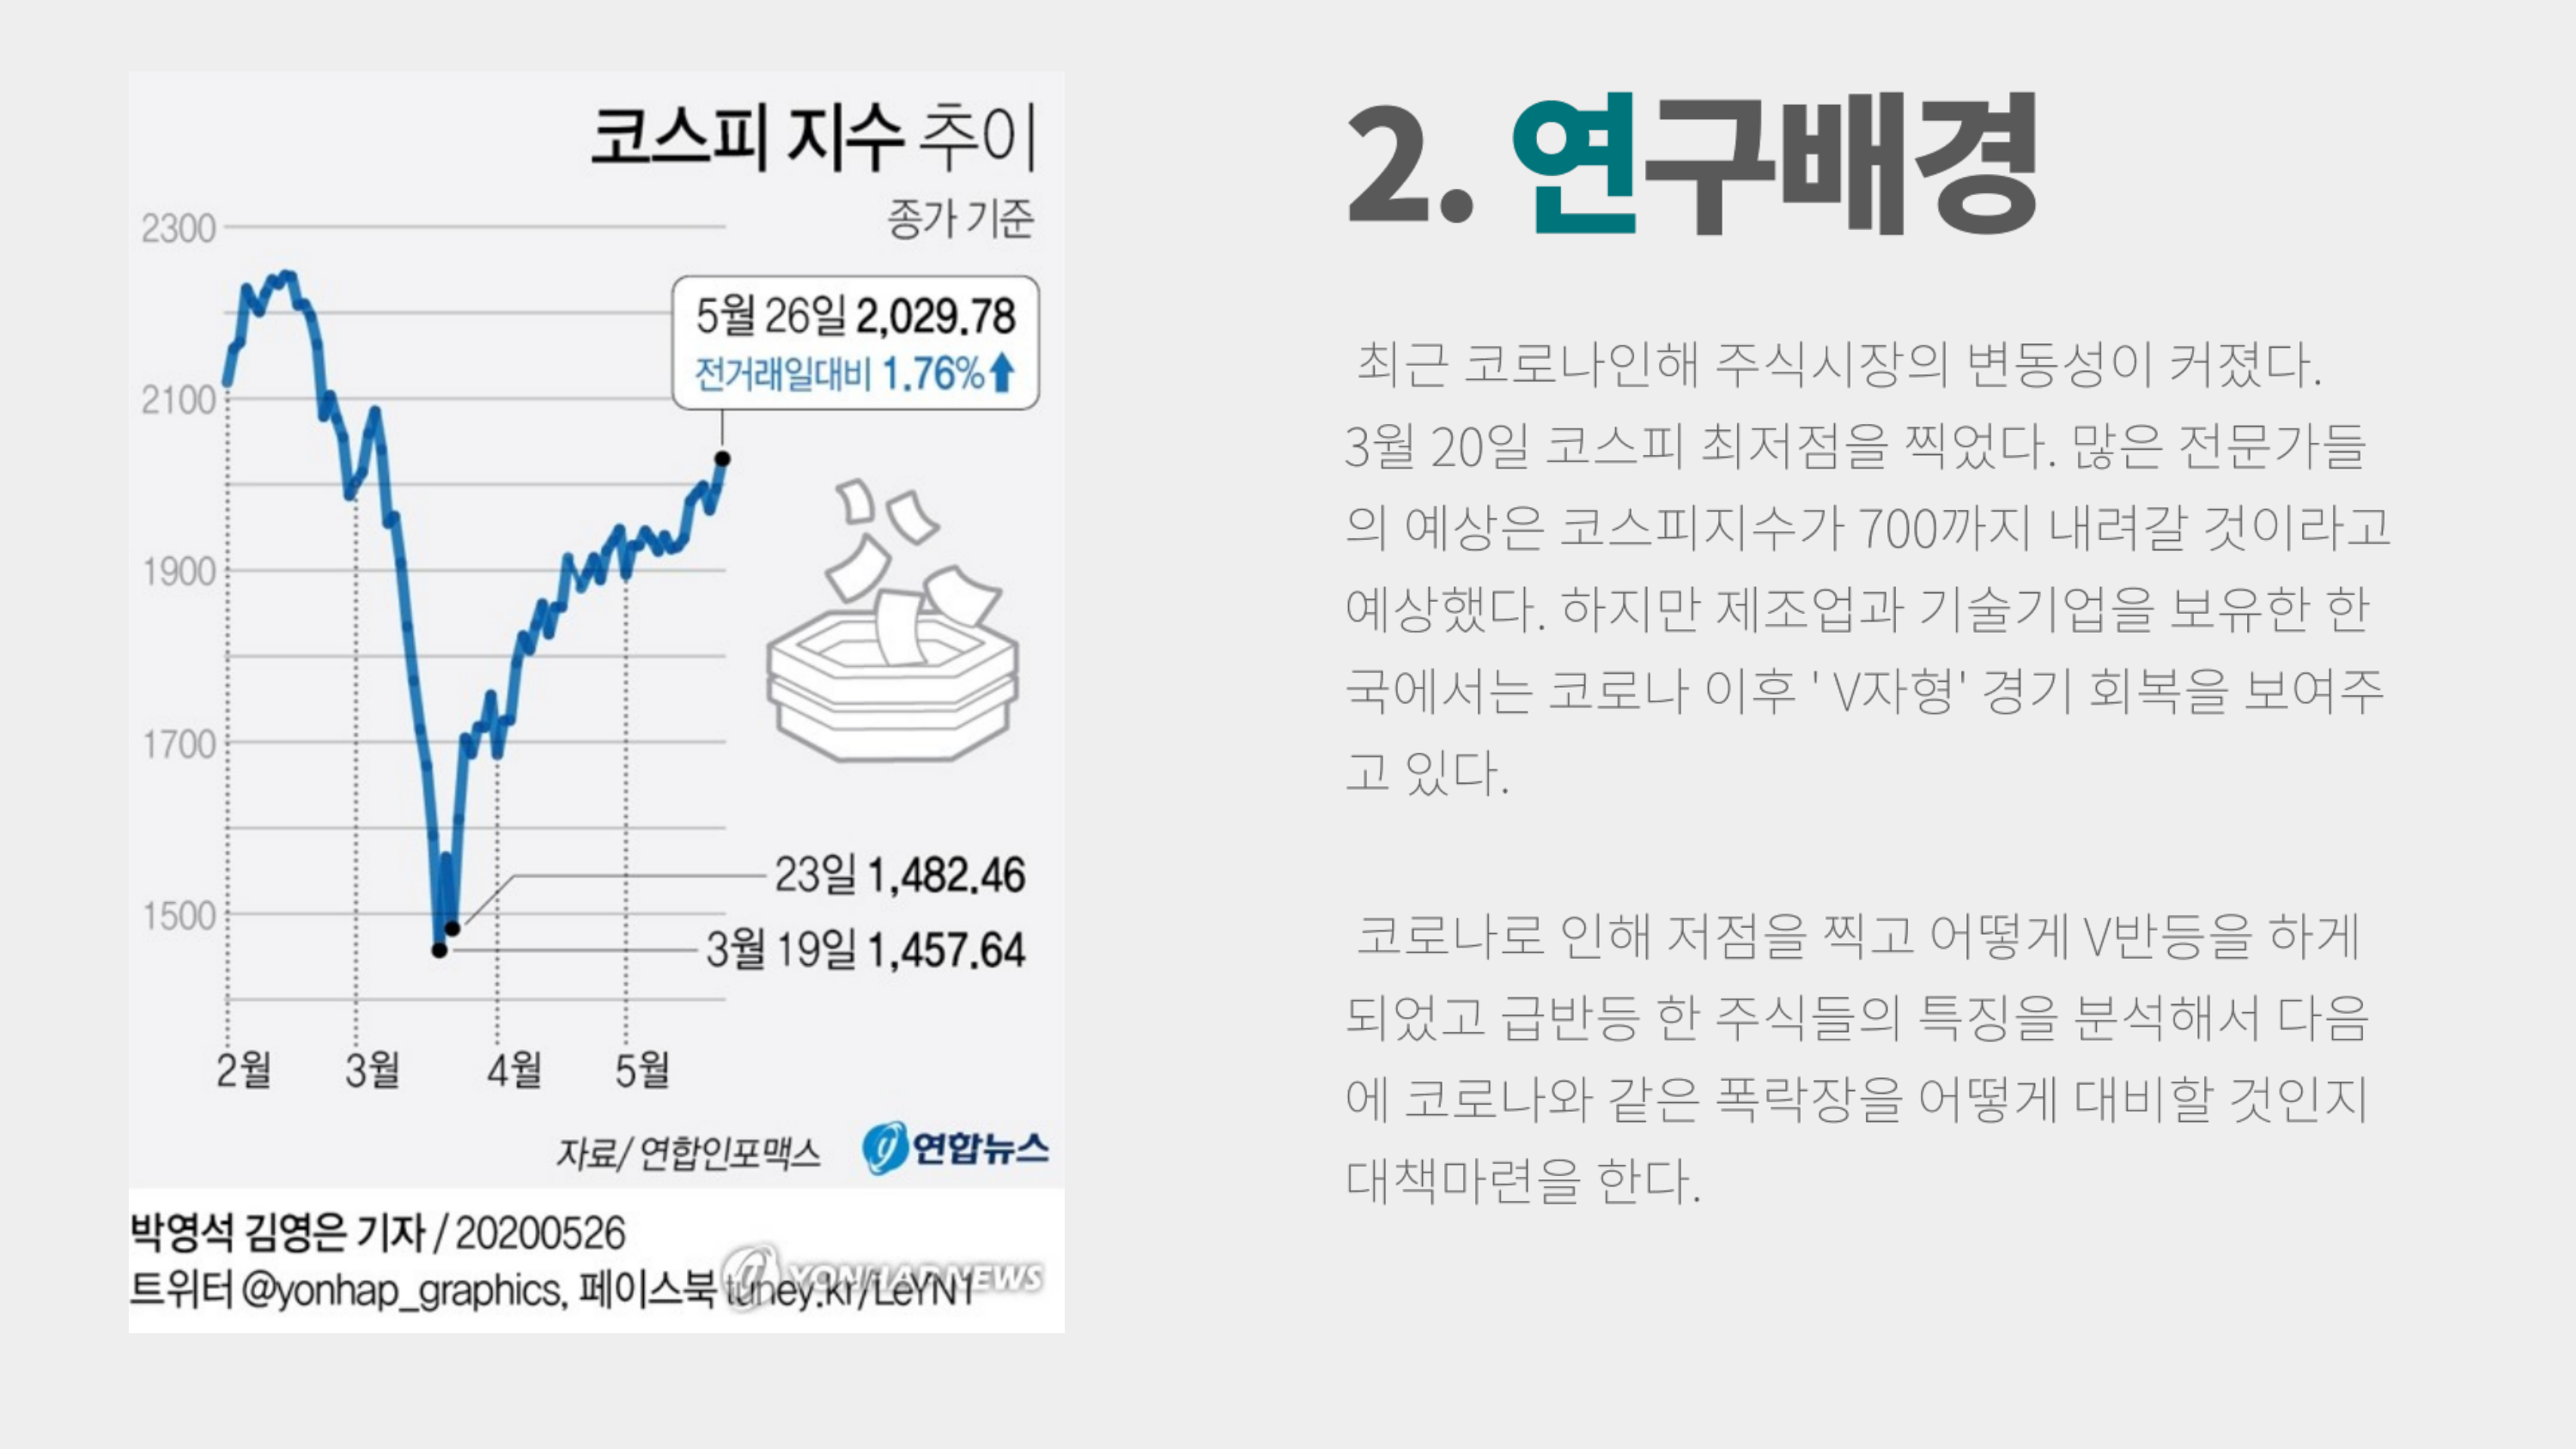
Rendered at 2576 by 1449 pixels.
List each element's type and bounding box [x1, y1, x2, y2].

picture [1321, 21, 2415, 1241]
picture [129, 71, 1066, 1333]
